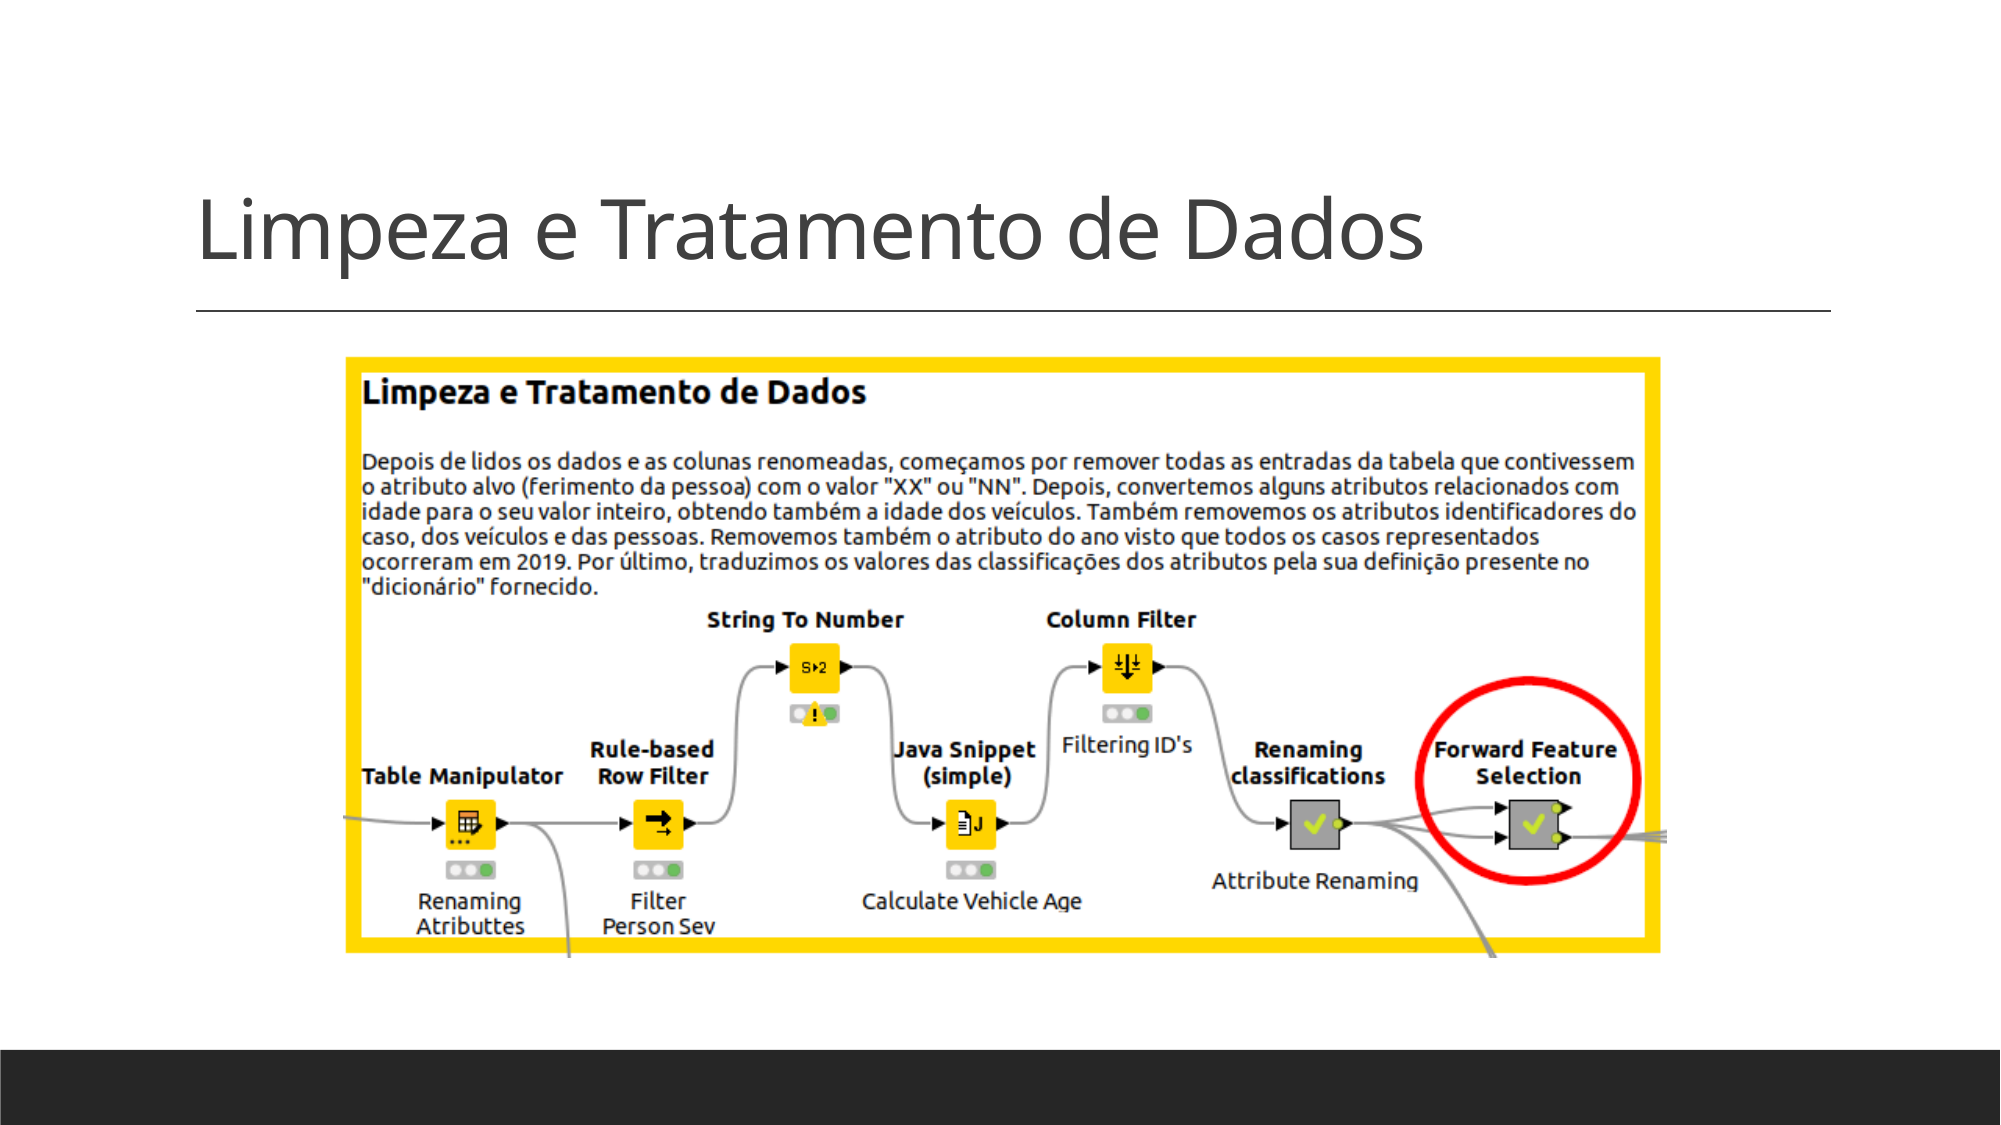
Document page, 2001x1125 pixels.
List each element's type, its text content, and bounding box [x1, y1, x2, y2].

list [342, 350, 1668, 958]
title Limpeza e Tratamento de Dados [180, 47, 1830, 285]
